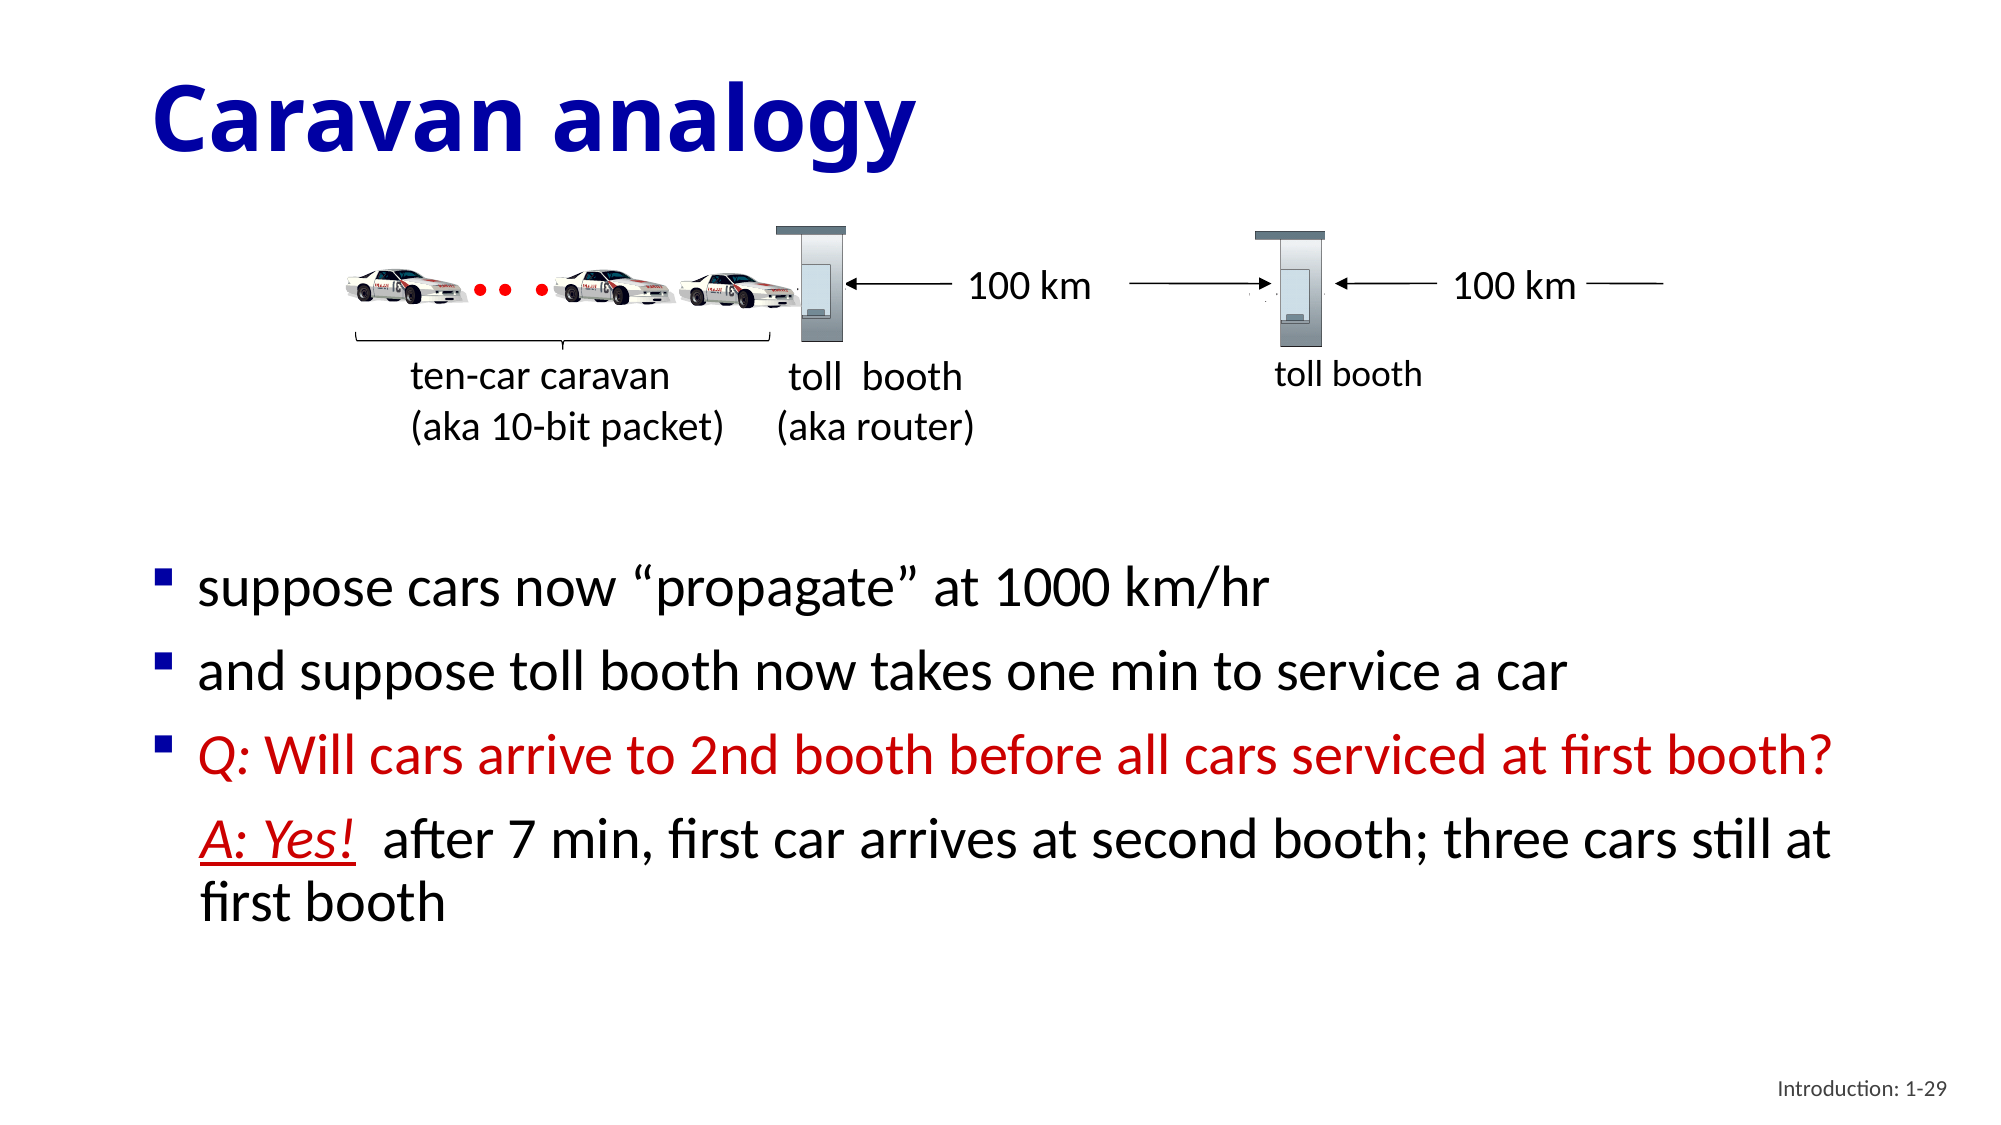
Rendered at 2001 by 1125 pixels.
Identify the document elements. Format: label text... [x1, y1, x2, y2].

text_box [683, 232, 1069, 458]
text_box [499, 283, 512, 296]
text_box ten-car caravan (aka 10-bit packet) [395, 342, 683, 456]
text_box 100 km [1524, 250, 1615, 316]
picture [553, 269, 677, 306]
text_box 100 km [1069, 250, 1130, 316]
title Caravan analogy [135, 47, 1861, 195]
picture [345, 268, 469, 305]
text_box [355, 331, 683, 350]
picture [678, 272, 802, 309]
text_box [535, 283, 549, 296]
text_box suppose cars now “propagate” at 1000 km/hr and suppose toll booth now takes one min to service a car Q: Will cars arrive to 2nd booth before all cars serviced at first booth? [135, 549, 1861, 821]
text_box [769, 218, 846, 346]
text_box [474, 283, 487, 296]
text_box A: Yes! after 7 min, first car arrives at second booth; three cars still at first booth [184, 800, 1932, 1042]
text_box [1174, 232, 1524, 403]
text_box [1249, 223, 1325, 351]
slide_number Introduction: 1-29 [1512, 1056, 1963, 1117]
